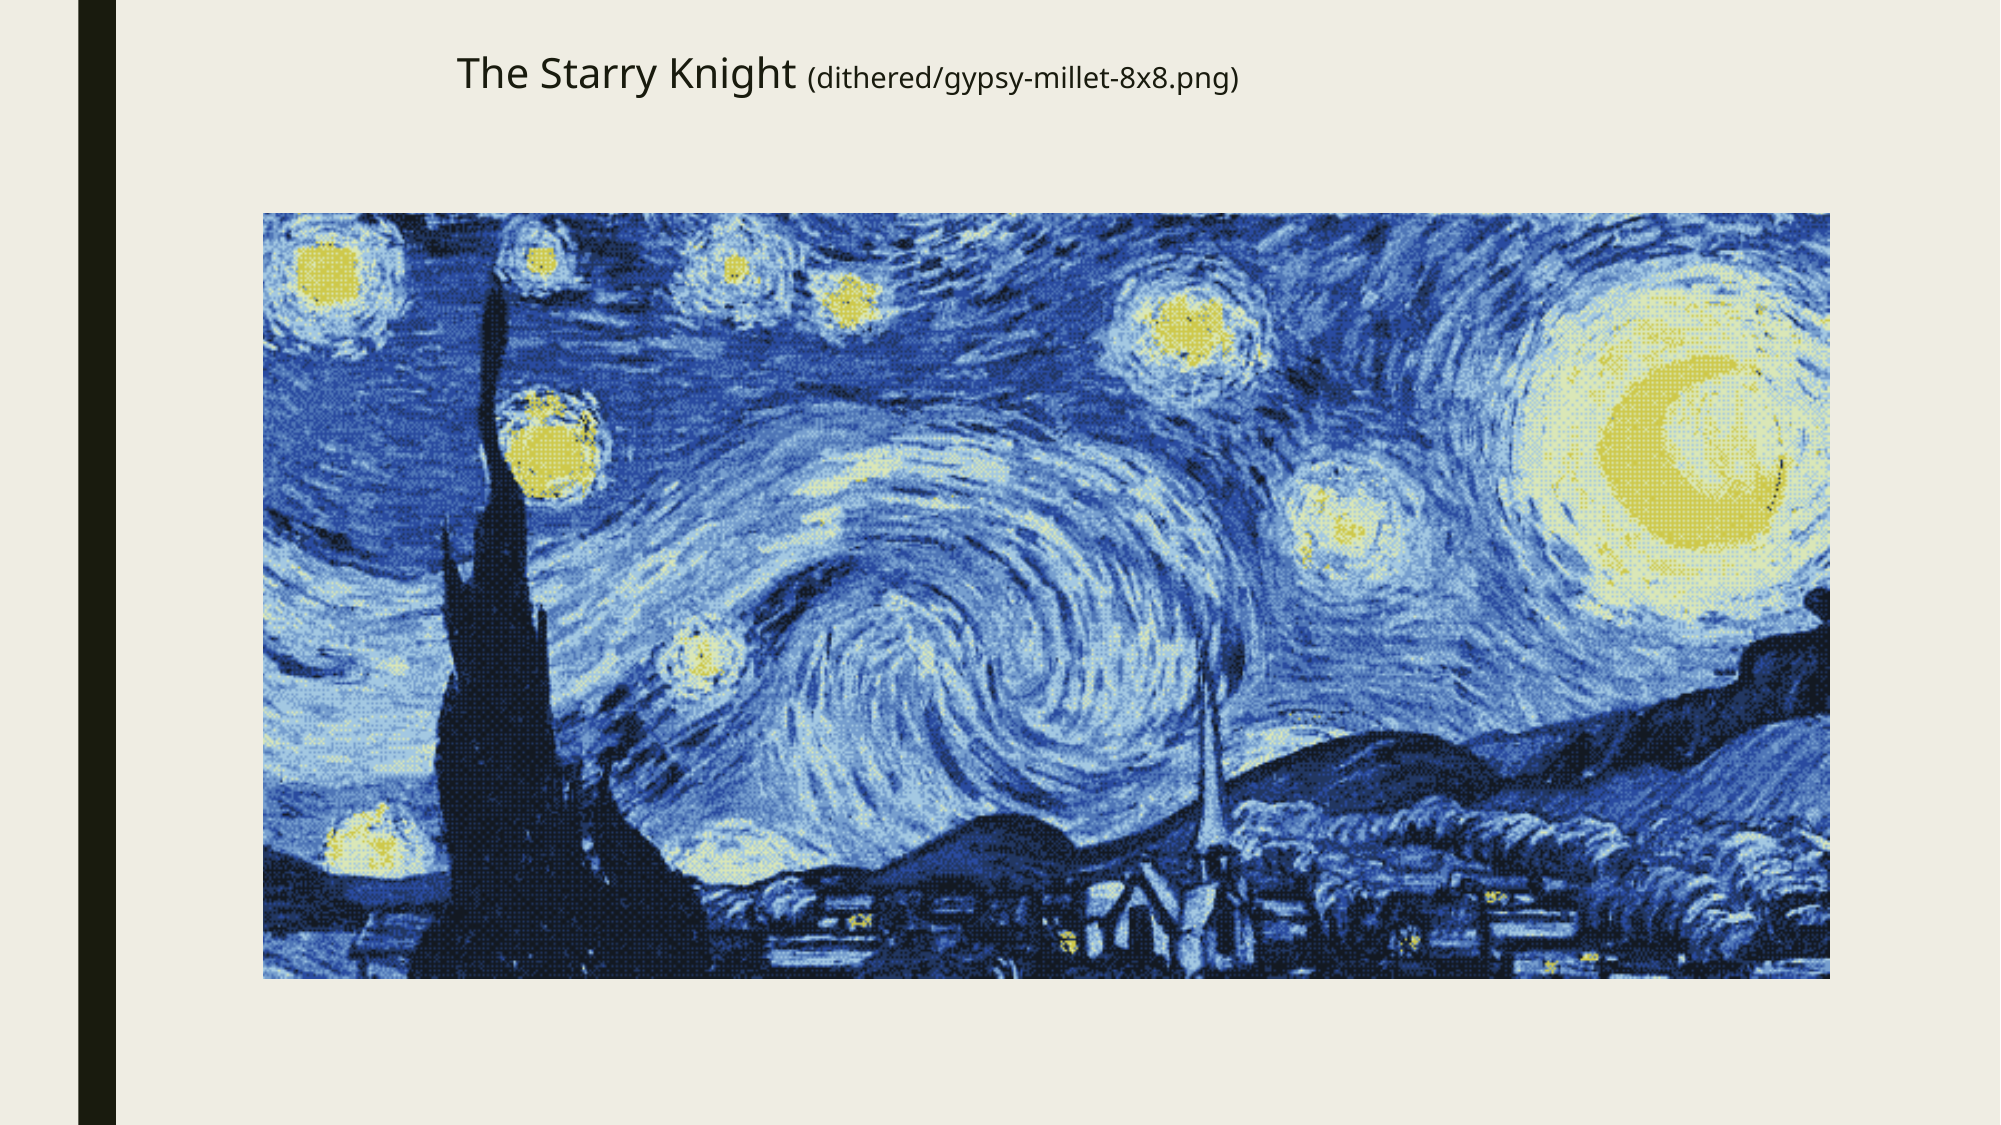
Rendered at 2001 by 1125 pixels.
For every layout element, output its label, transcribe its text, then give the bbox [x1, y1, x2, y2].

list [263, 213, 1830, 979]
title The Starry Knight (dithered/gypsy-millet-8x8.png) [441, 45, 2000, 139]
